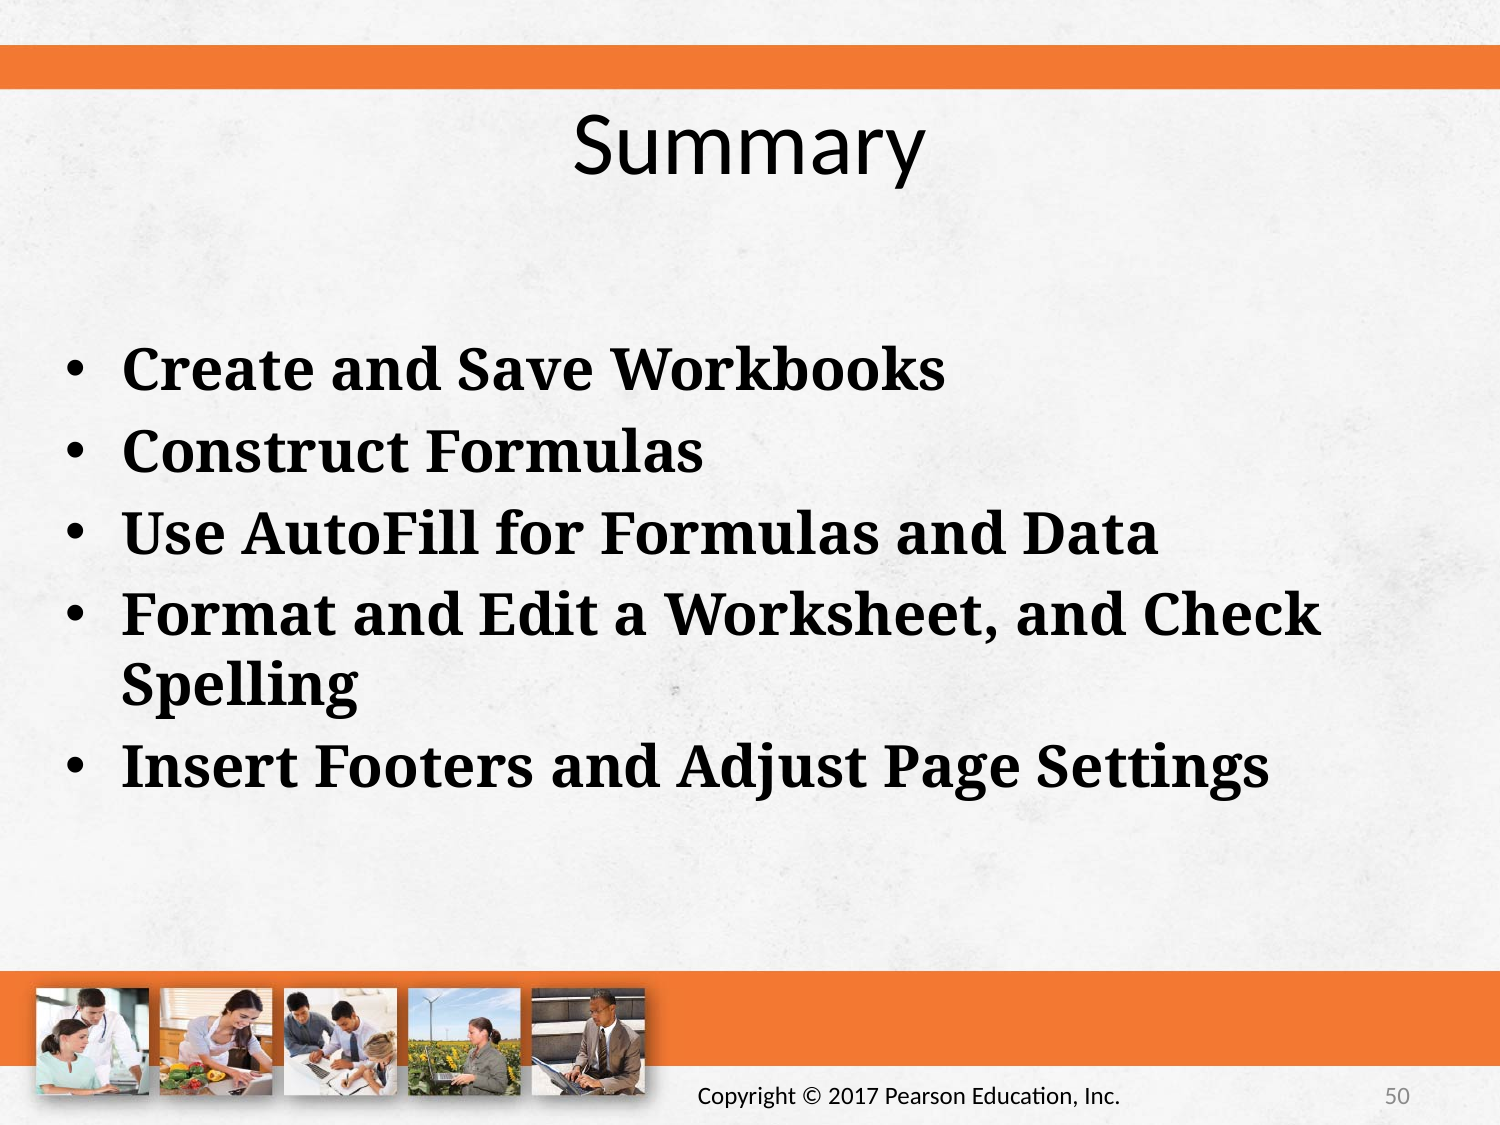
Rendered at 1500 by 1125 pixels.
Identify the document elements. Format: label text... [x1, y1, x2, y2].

list Create and Save Workbooks Construct Formulas Use AutoFill for Formulas and Data Format and Edit a Worksheet, and Check Spelling Insert Footers and Adjust Page Settings [50, 324, 1450, 968]
footer Copyright © 2017 Pearson Education, Inc. [650, 1065, 1074, 1125]
slide_number 50 [1074, 1065, 1425, 1125]
title Summary [99, 50, 1400, 225]
picture [0, 0, 1500, 1125]
